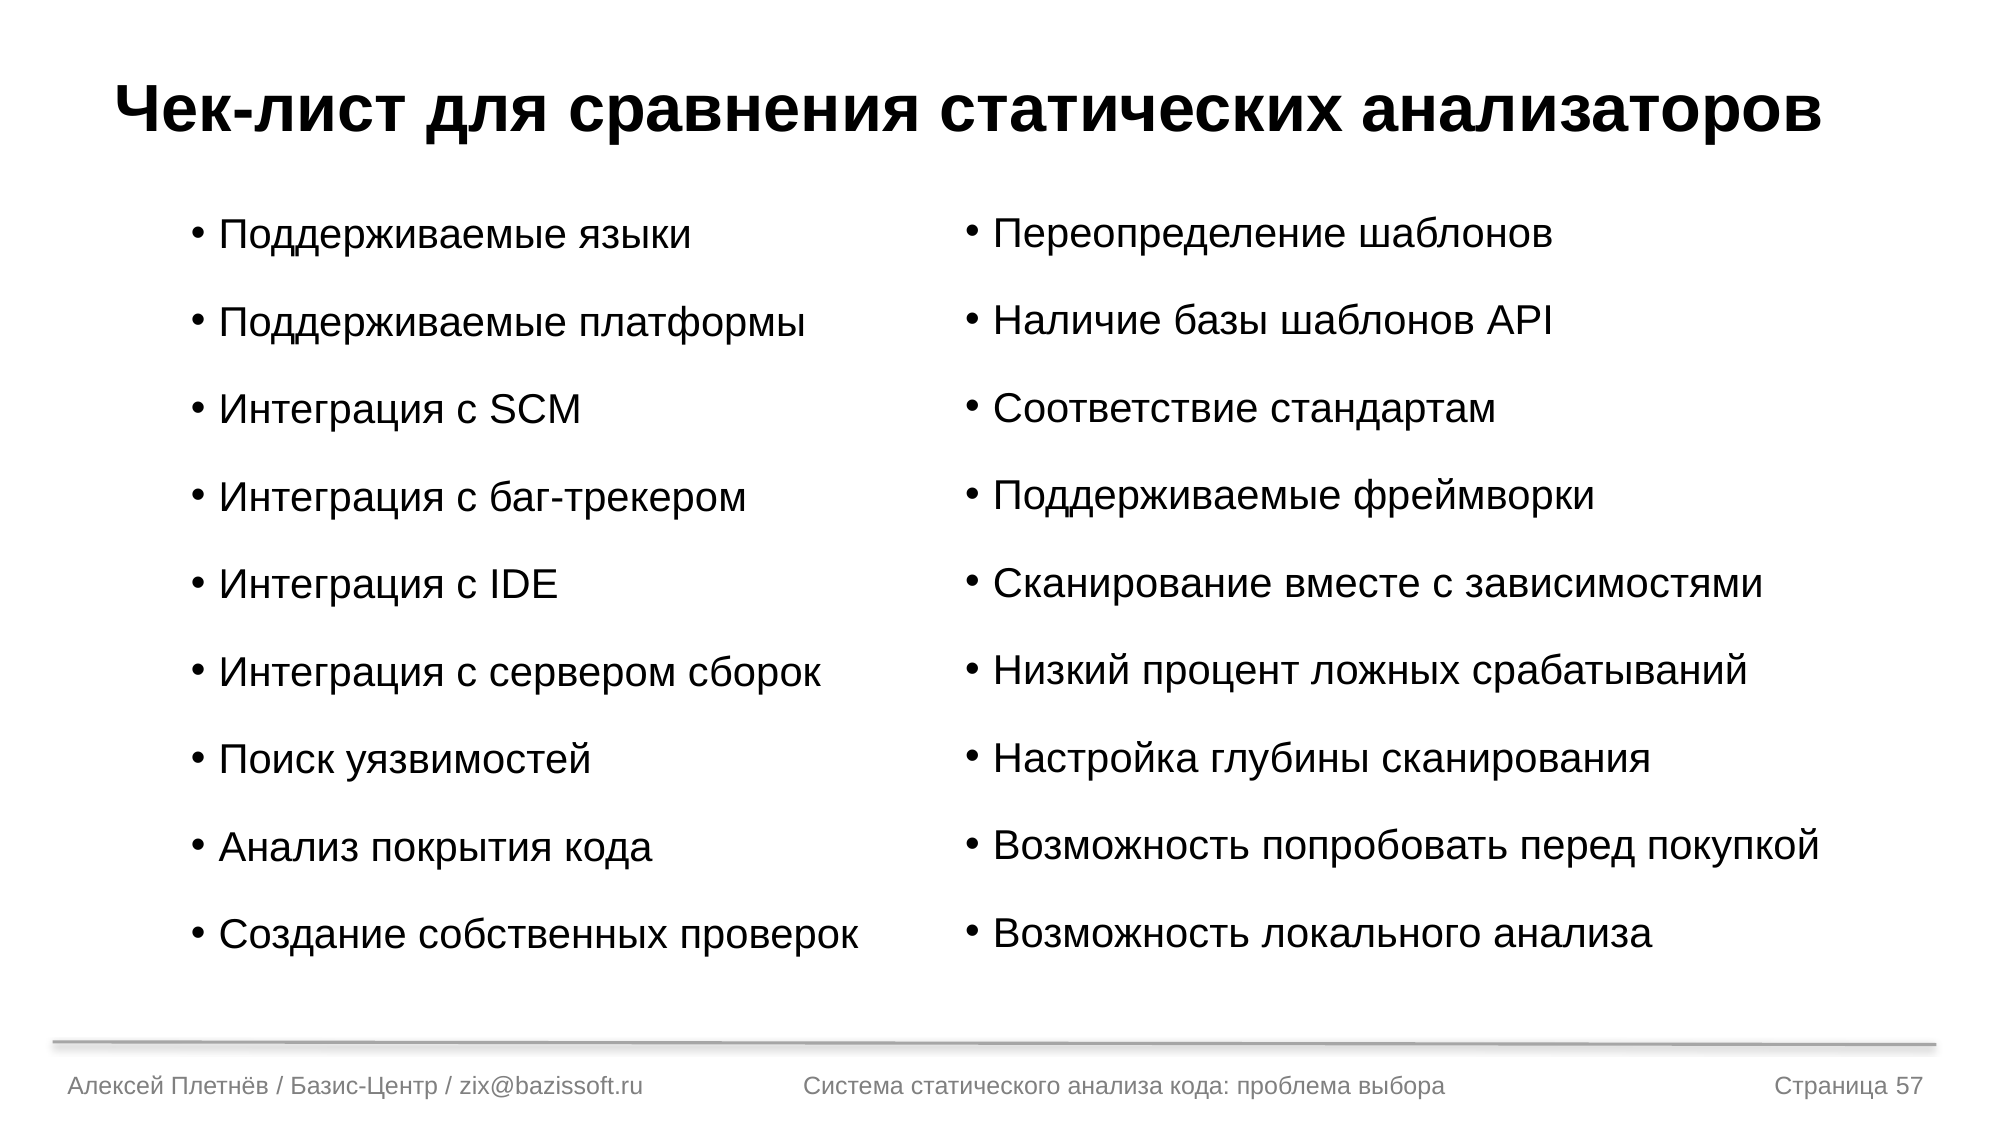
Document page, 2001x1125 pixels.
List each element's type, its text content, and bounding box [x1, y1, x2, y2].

title Чек-лист для сравнения статических анализаторов [99, 11, 2000, 199]
text_box Переопределение шаблонов Наличие базы шаблонов API Соответствие стандартам Поддерживаемые фреймворки Сканирование вместе с зависимостями Низкий процент ложных срабатываний Настройка глубины сканирования Возможность попробовать перед покупкой Возможность локального анализа [950, 172, 1963, 978]
list Поддерживаемые языки Поддерживаемые платформы Интеграция с SCM Интеграция с баг-трекером Интеграция с IDE Интеграция с сервером сборок Поиск уязвимостей Анализ покрытия кода Создание собственных проверок [175, 199, 950, 978]
